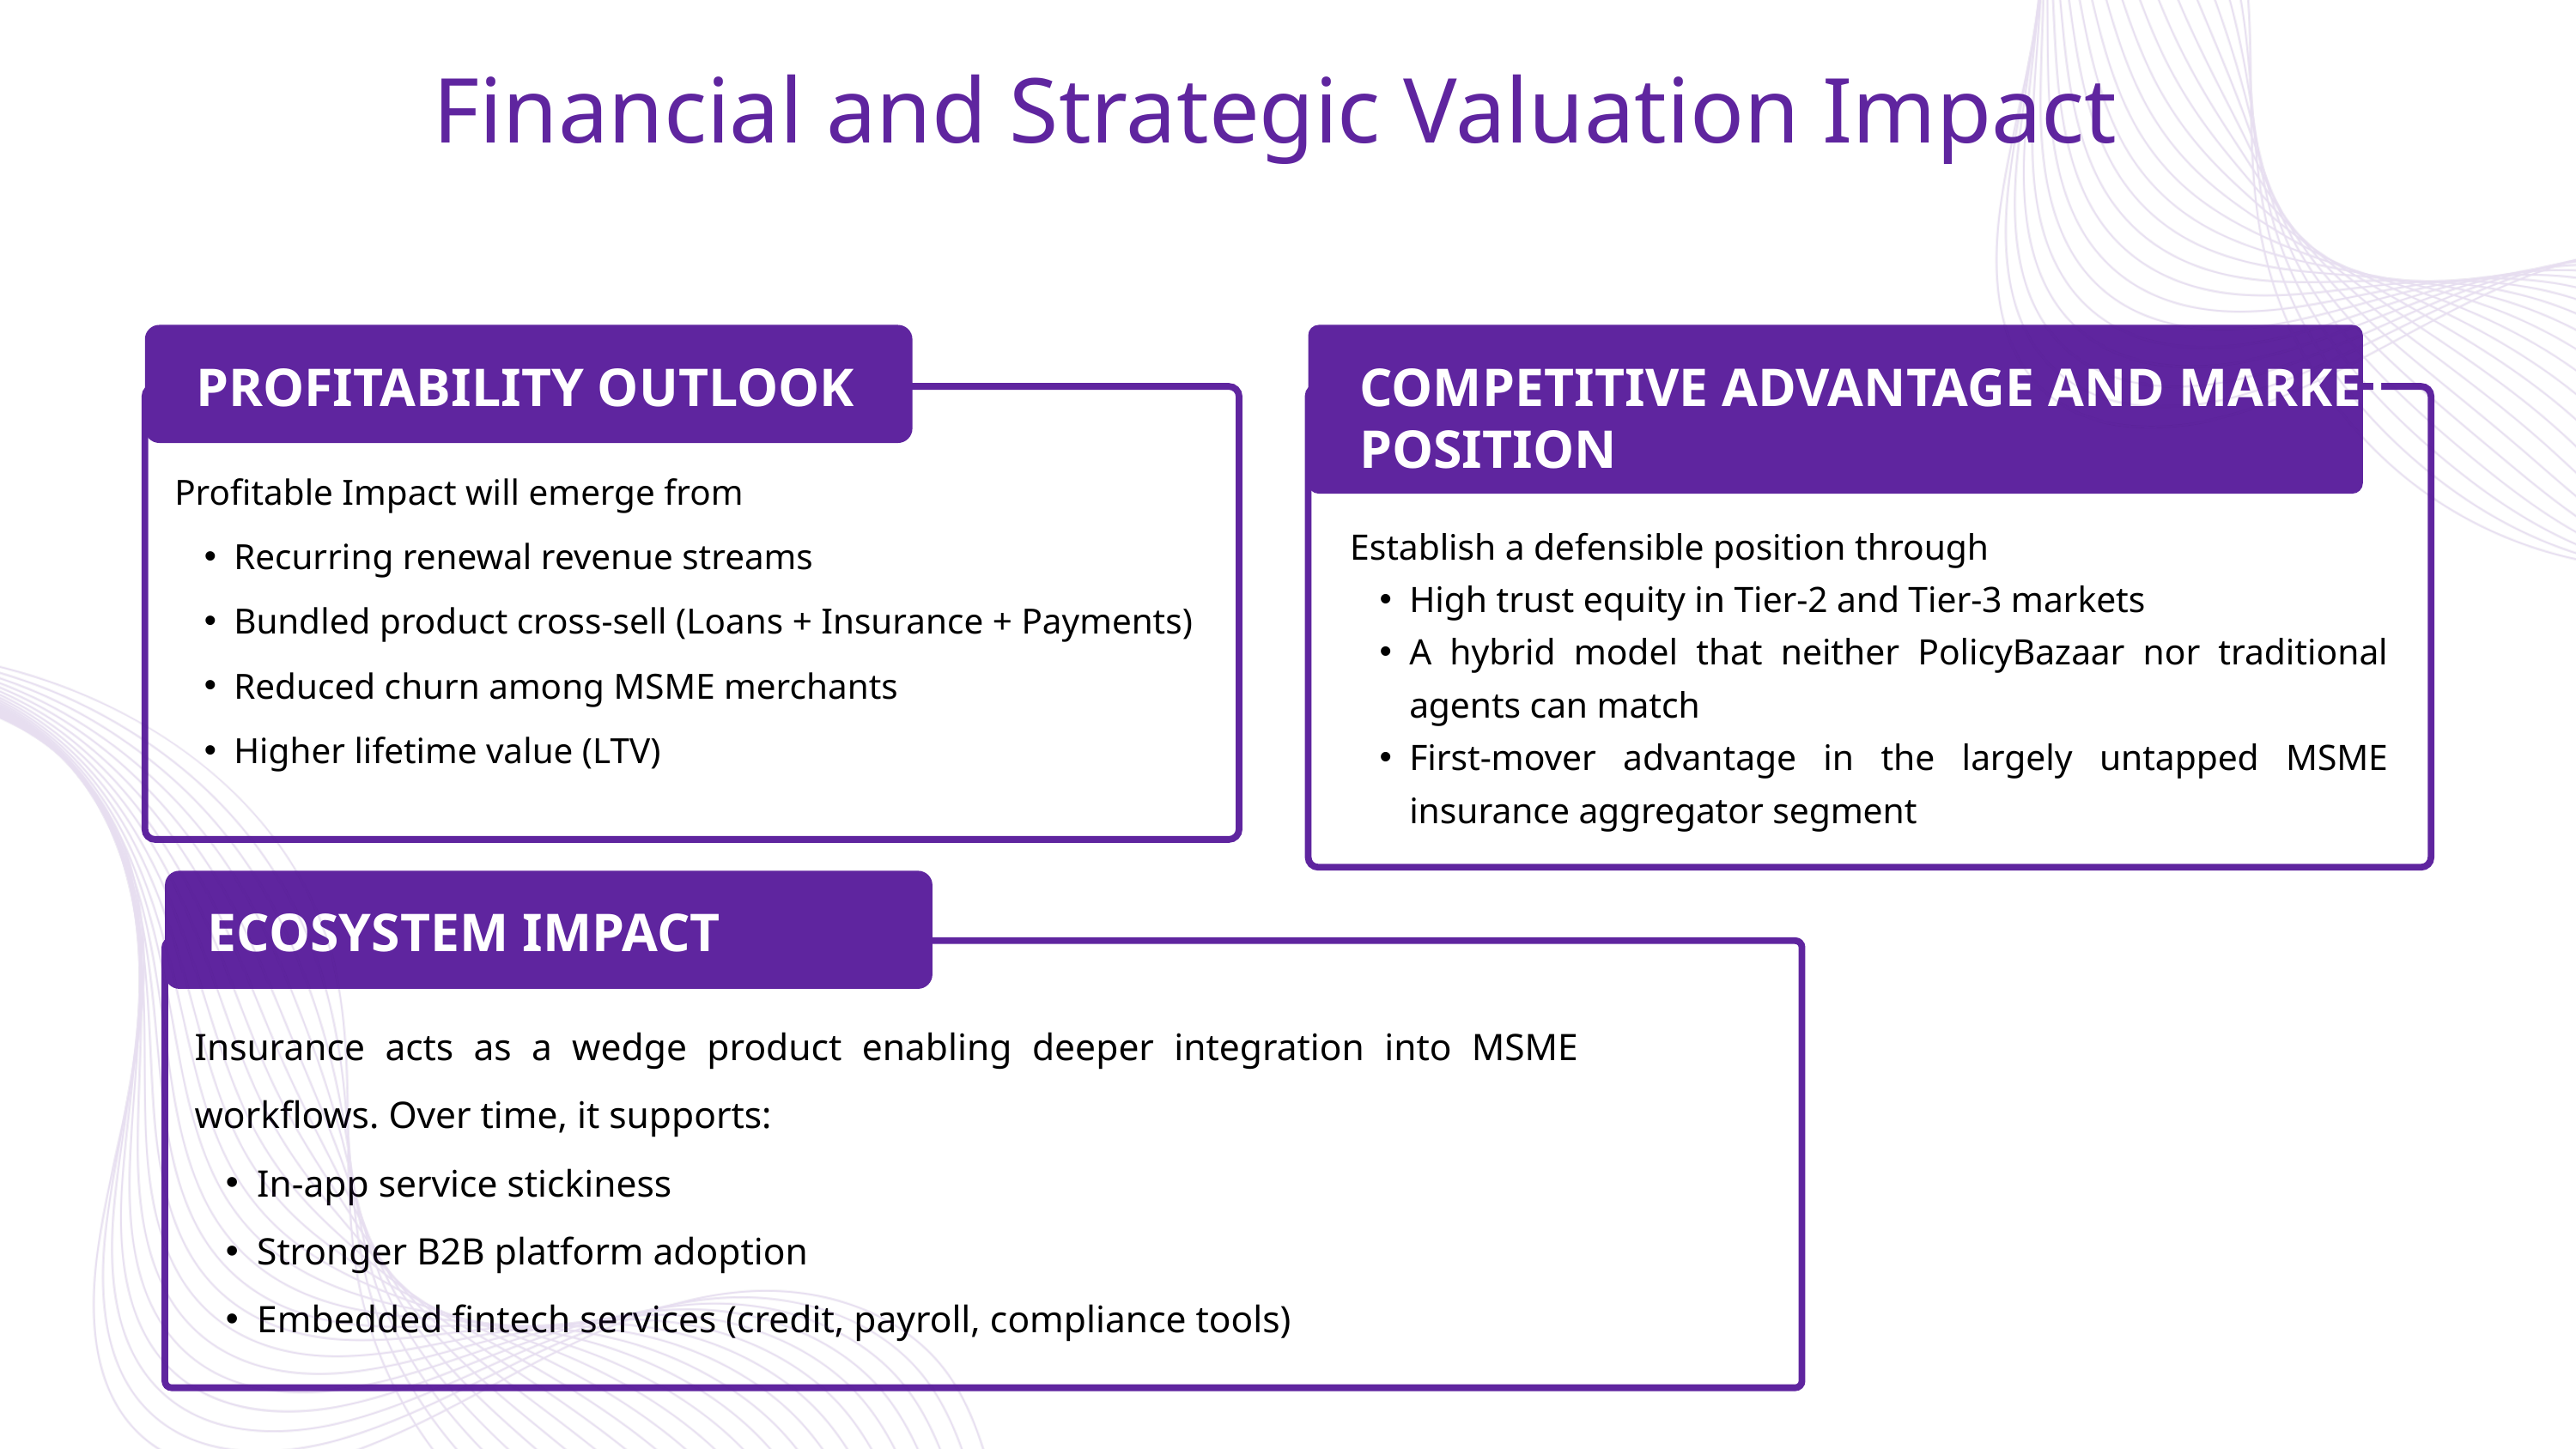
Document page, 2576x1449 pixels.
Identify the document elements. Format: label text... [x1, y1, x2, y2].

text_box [164, 940, 1802, 1388]
text_box Financial and Strategic Valuation Impact [144, 35, 1499, 161]
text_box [164, 870, 933, 990]
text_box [144, 385, 1240, 840]
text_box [144, 324, 913, 444]
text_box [1308, 324, 2363, 494]
text_box [0, 632, 1207, 1449]
text_box [1499, 0, 2576, 652]
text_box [1308, 385, 2432, 868]
